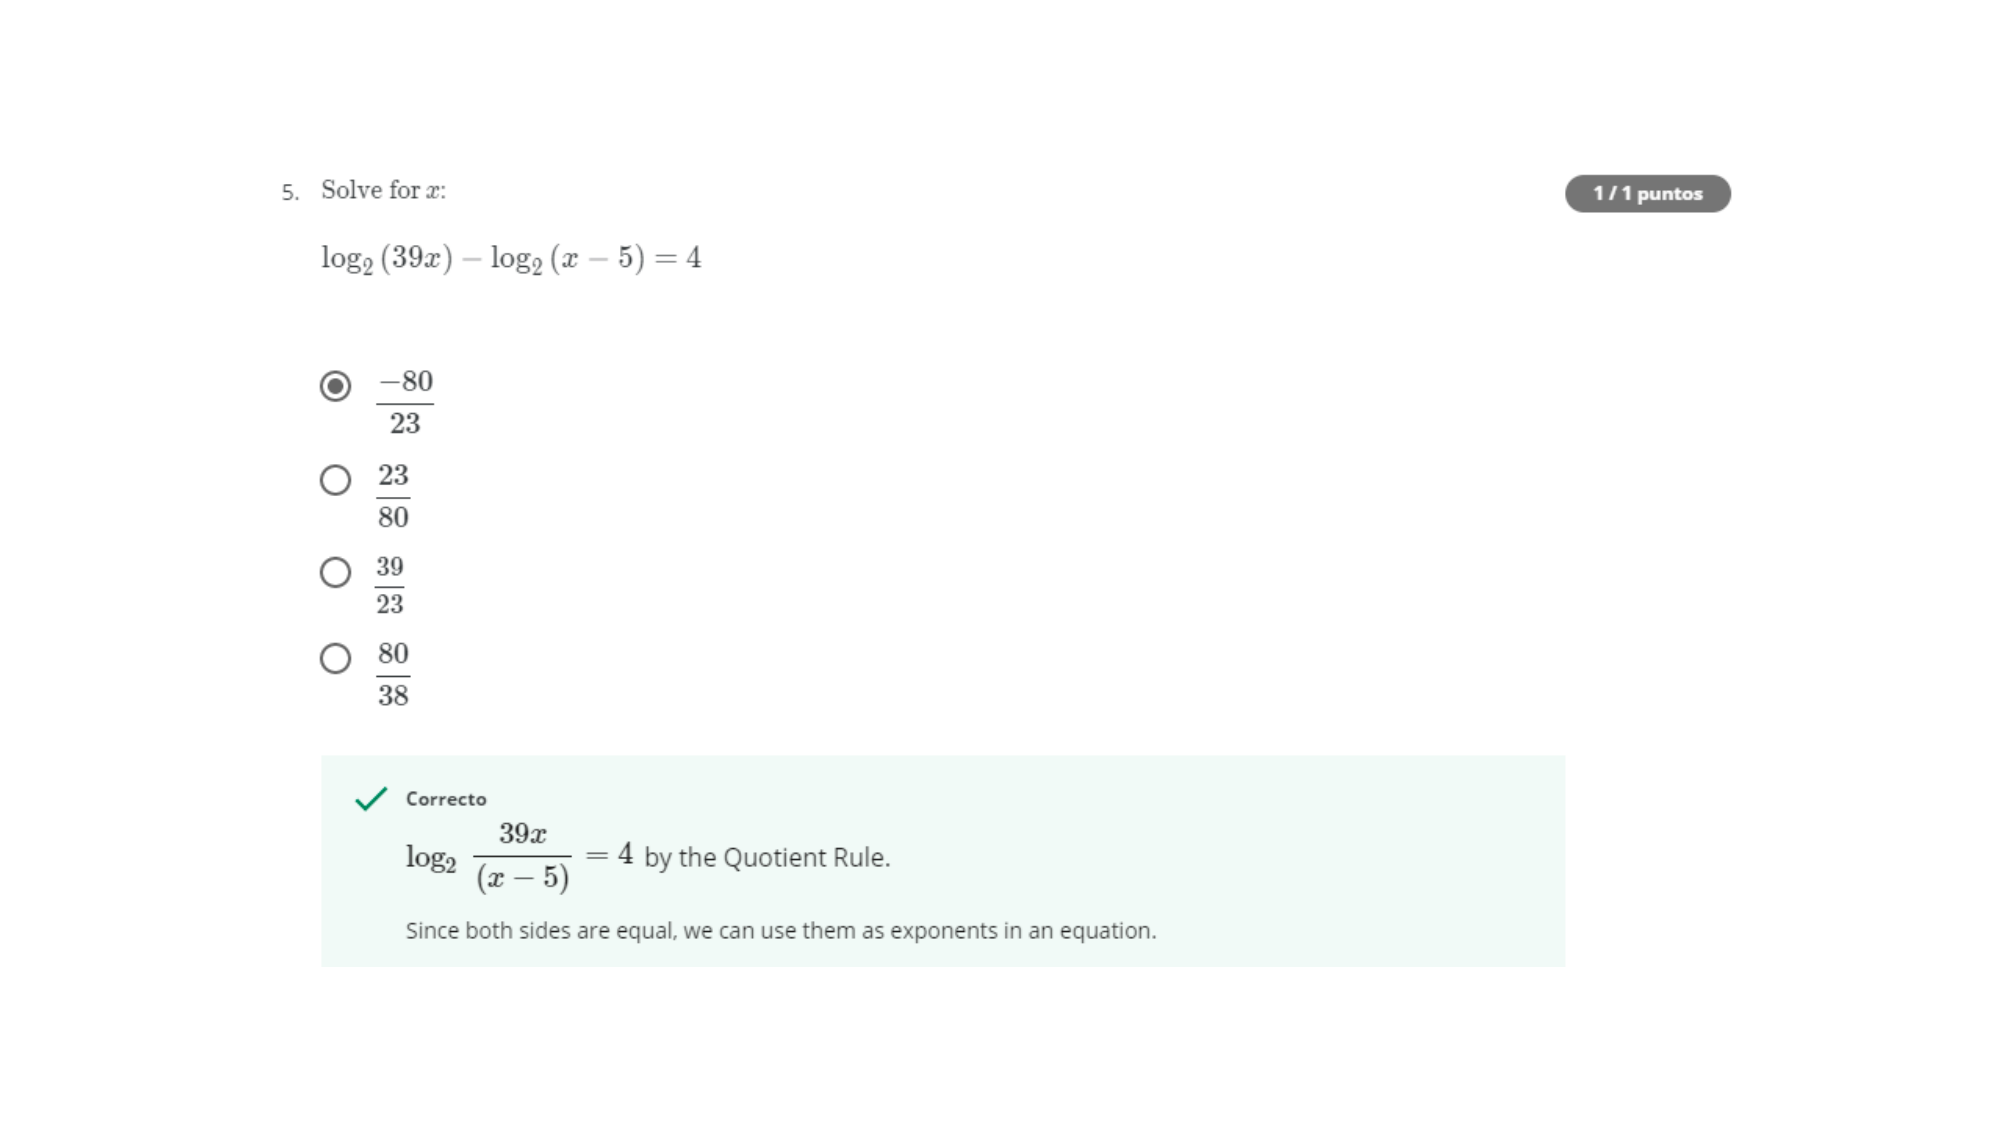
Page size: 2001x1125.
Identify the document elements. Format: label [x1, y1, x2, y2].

picture [256, 158, 1744, 967]
